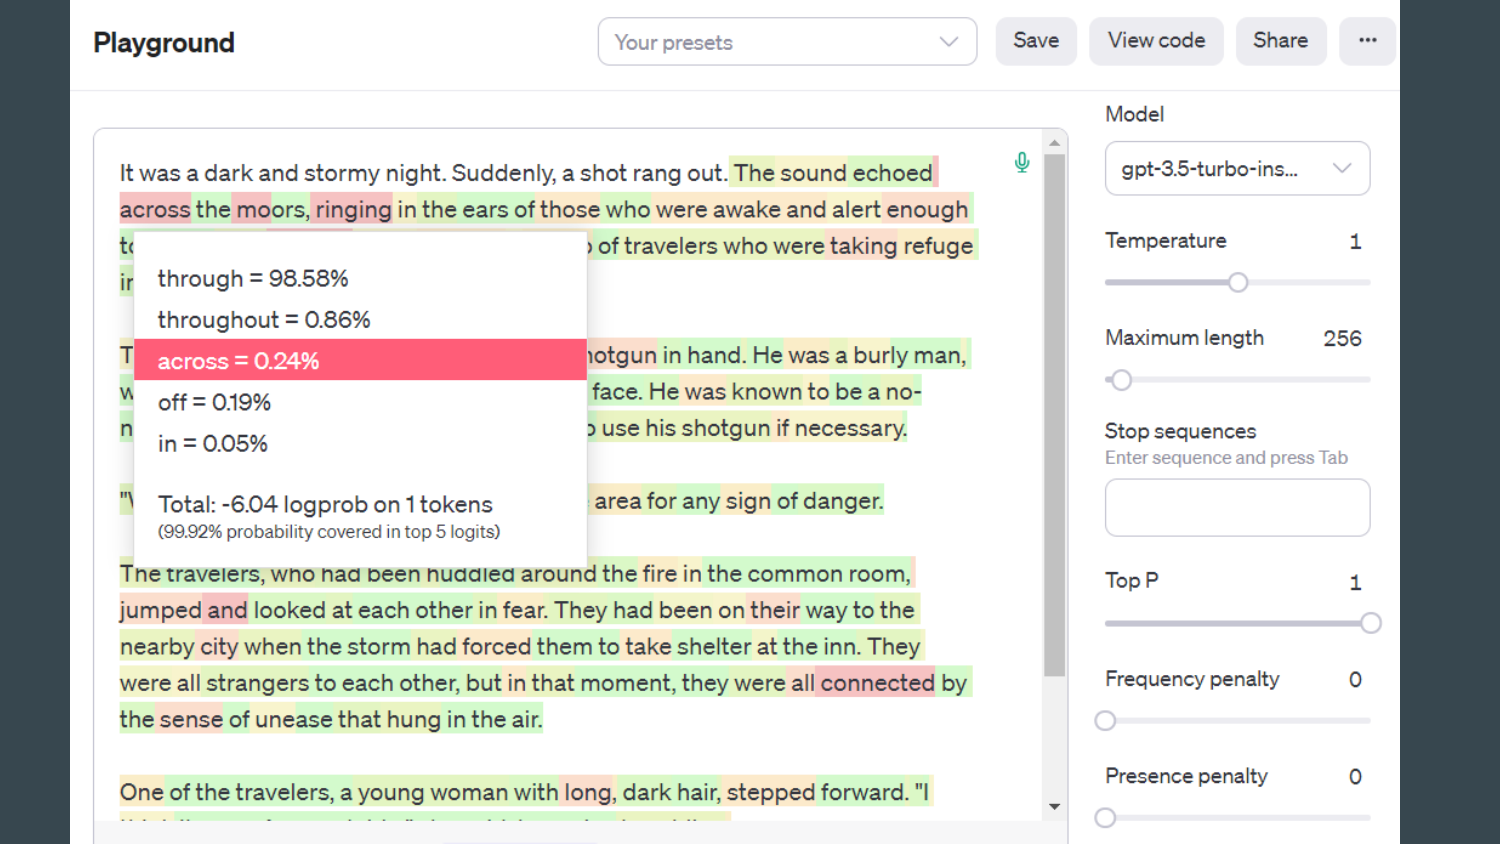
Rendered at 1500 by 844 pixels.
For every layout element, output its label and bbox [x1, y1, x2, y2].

picture [70, 0, 1400, 844]
